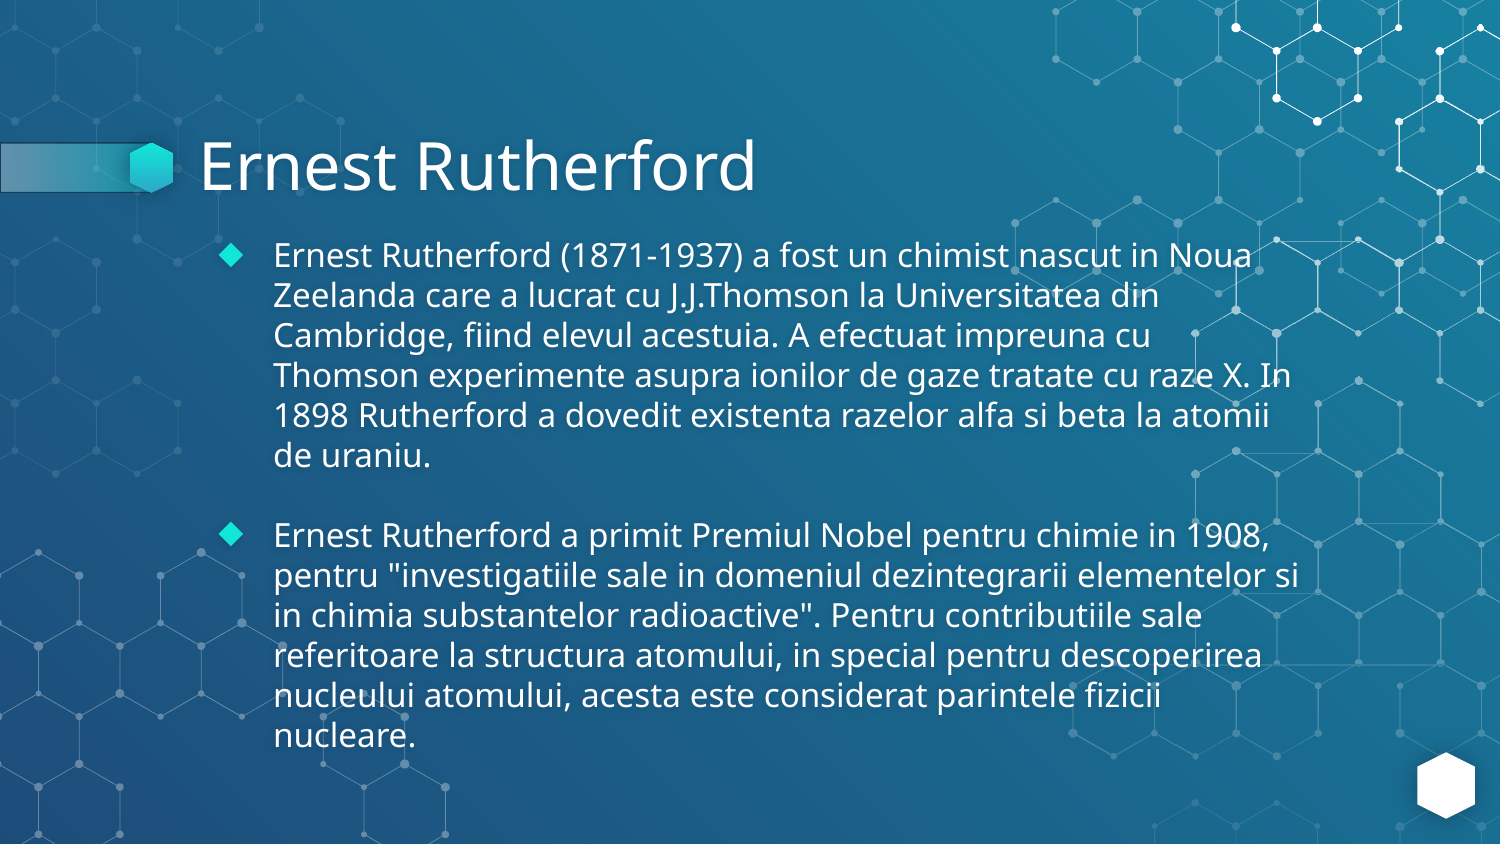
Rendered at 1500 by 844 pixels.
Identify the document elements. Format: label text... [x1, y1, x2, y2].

title Ernest Rutherford [198, 140, 1302, 198]
list Ernest Rutherford (1871-1937) a fost un chimist nascut in Noua Zeelanda care a lucrat cu J.J.Thomson la Universitatea din Cambridge, fiind elevul acestuia. A efectuat impreuna cu Thomson experimente asupra ionilor de gaze tratate cu raze X. In 1898 Rutherford a dovedit existenta razelor alfa si beta la atomii de uraniu. Ernest Rutherford a primit Premiul Nobel pentru chimie in 1908, pentru "investigatiile sale in domeniul dezintegrarii elementelor si in chimia substantelor radioactive". Pentru contributiile sale referitoare la structura atomului, in special pentru descoperirea nucleului atomului, acesta este considerat parintele fizicii nucleare. [198, 234, 1302, 733]
